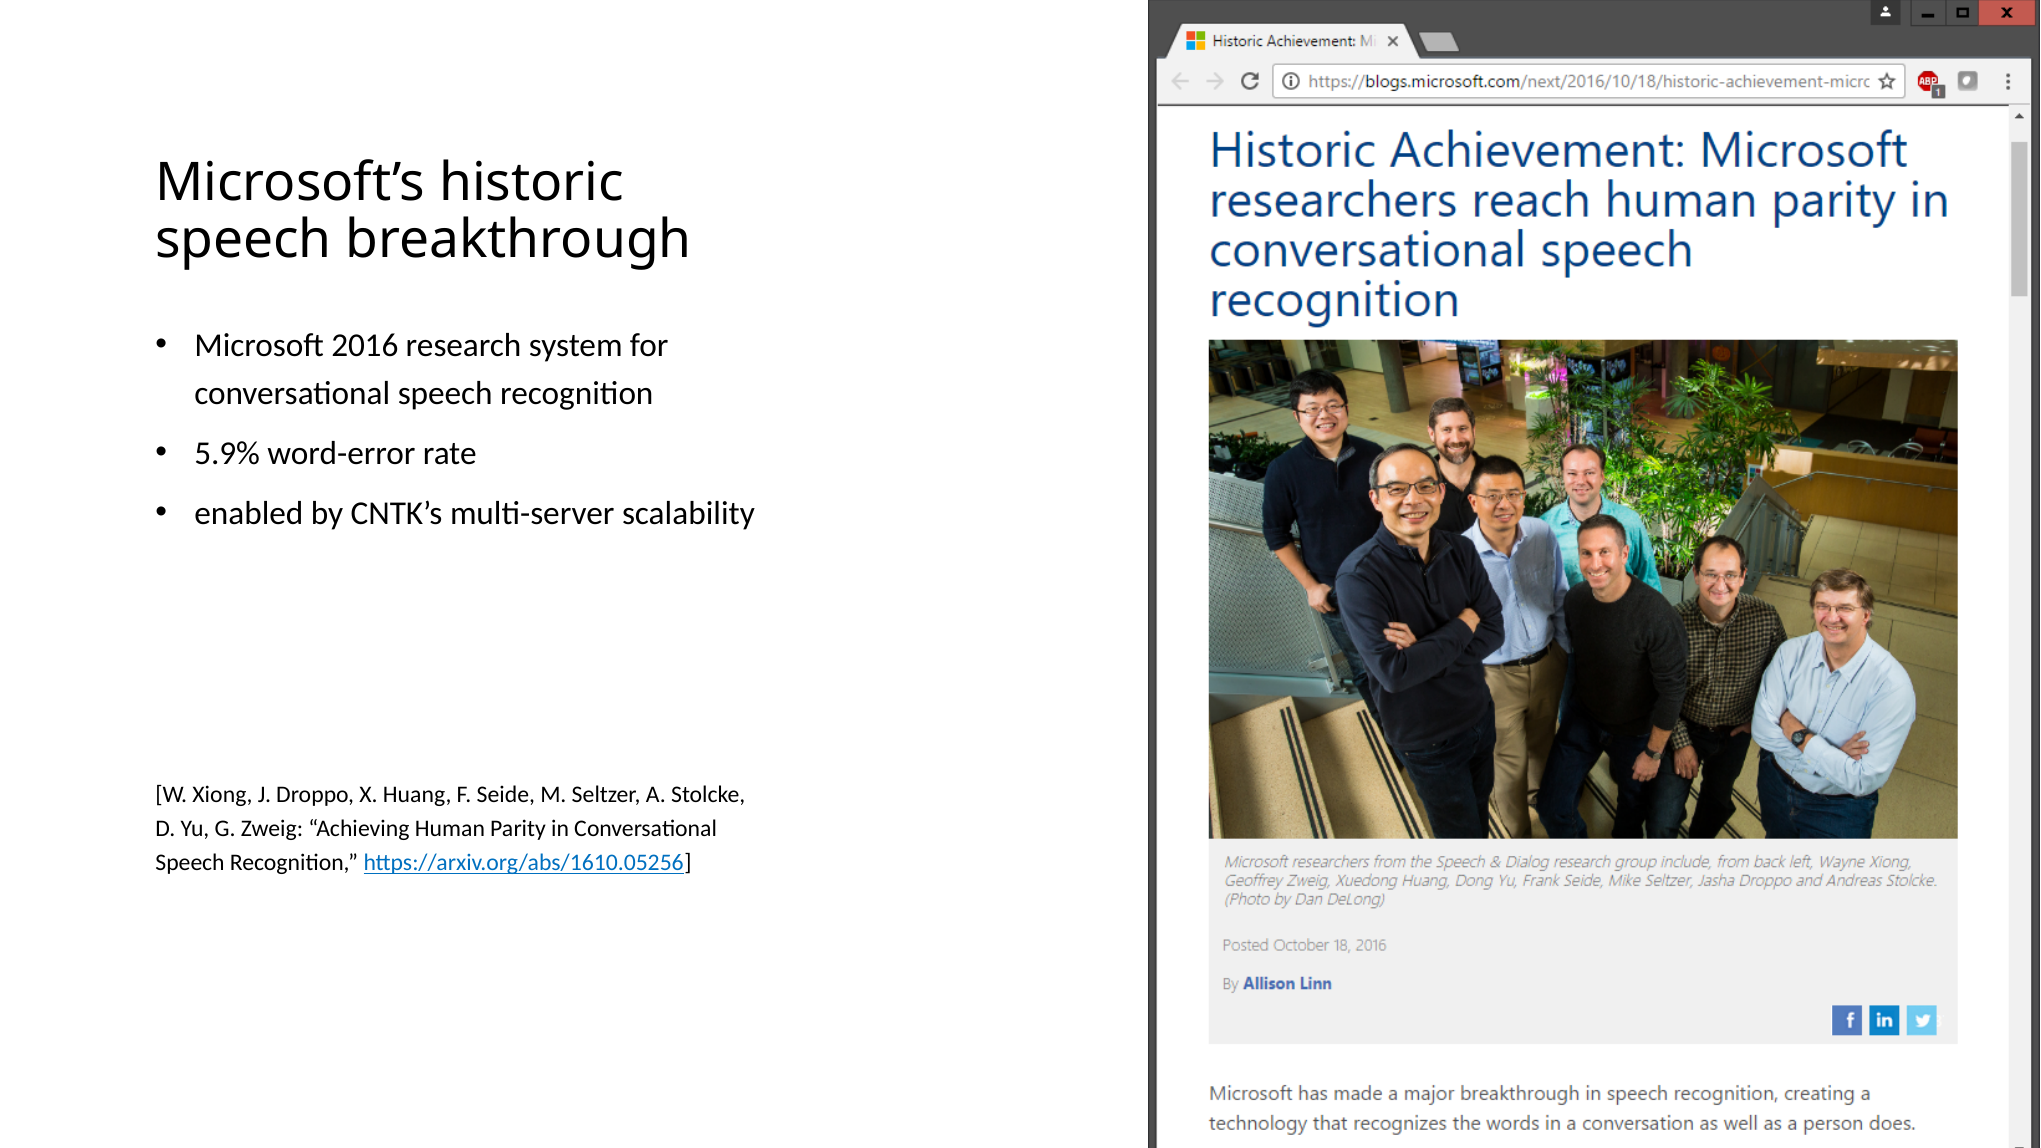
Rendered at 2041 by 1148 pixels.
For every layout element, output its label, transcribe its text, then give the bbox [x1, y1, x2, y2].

list Microsoft 2016 research system for conversational speech recognition 5.9% word-error rate enabled by CNTK’s multi-server scalability [W. Xiong, J. Droppo, X. Huang, F. Seide, M. Seltzer, A. Stolcke, D. Yu, G. Zweig: “Achieving Human Parity in Conversational Speech Recognition,” https://arxiv.org/abs/1610.05256] [140, 256, 1148, 886]
picture [1148, 0, 2040, 1148]
title Microsoft’s historic speech breakthrough [140, 146, 1148, 256]
